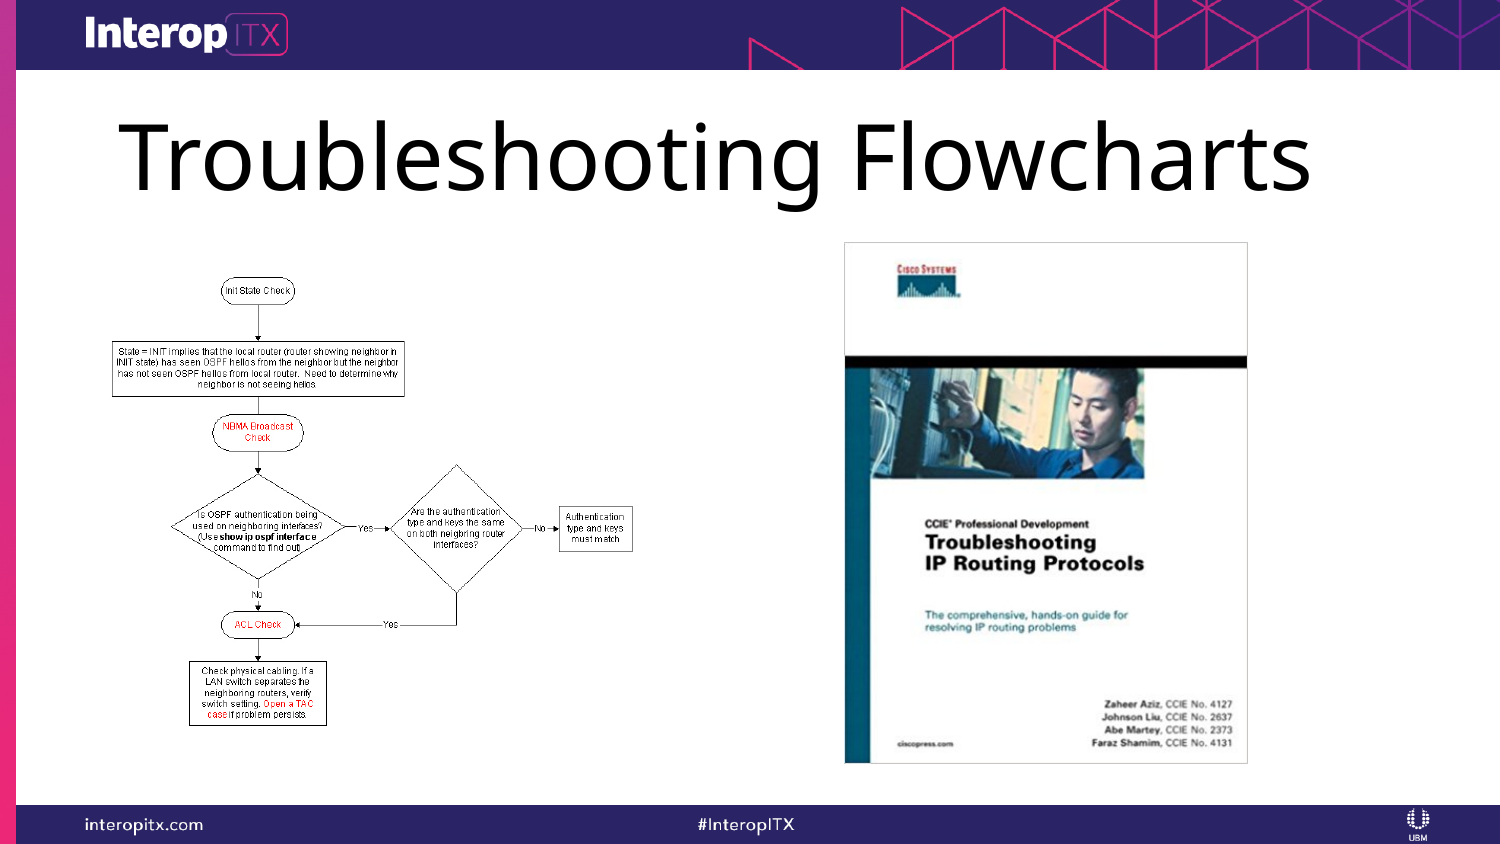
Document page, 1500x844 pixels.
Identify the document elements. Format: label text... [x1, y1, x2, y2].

title Troubleshooting Flowcharts [103, 79, 1397, 243]
picture [0, 0, 1500, 844]
